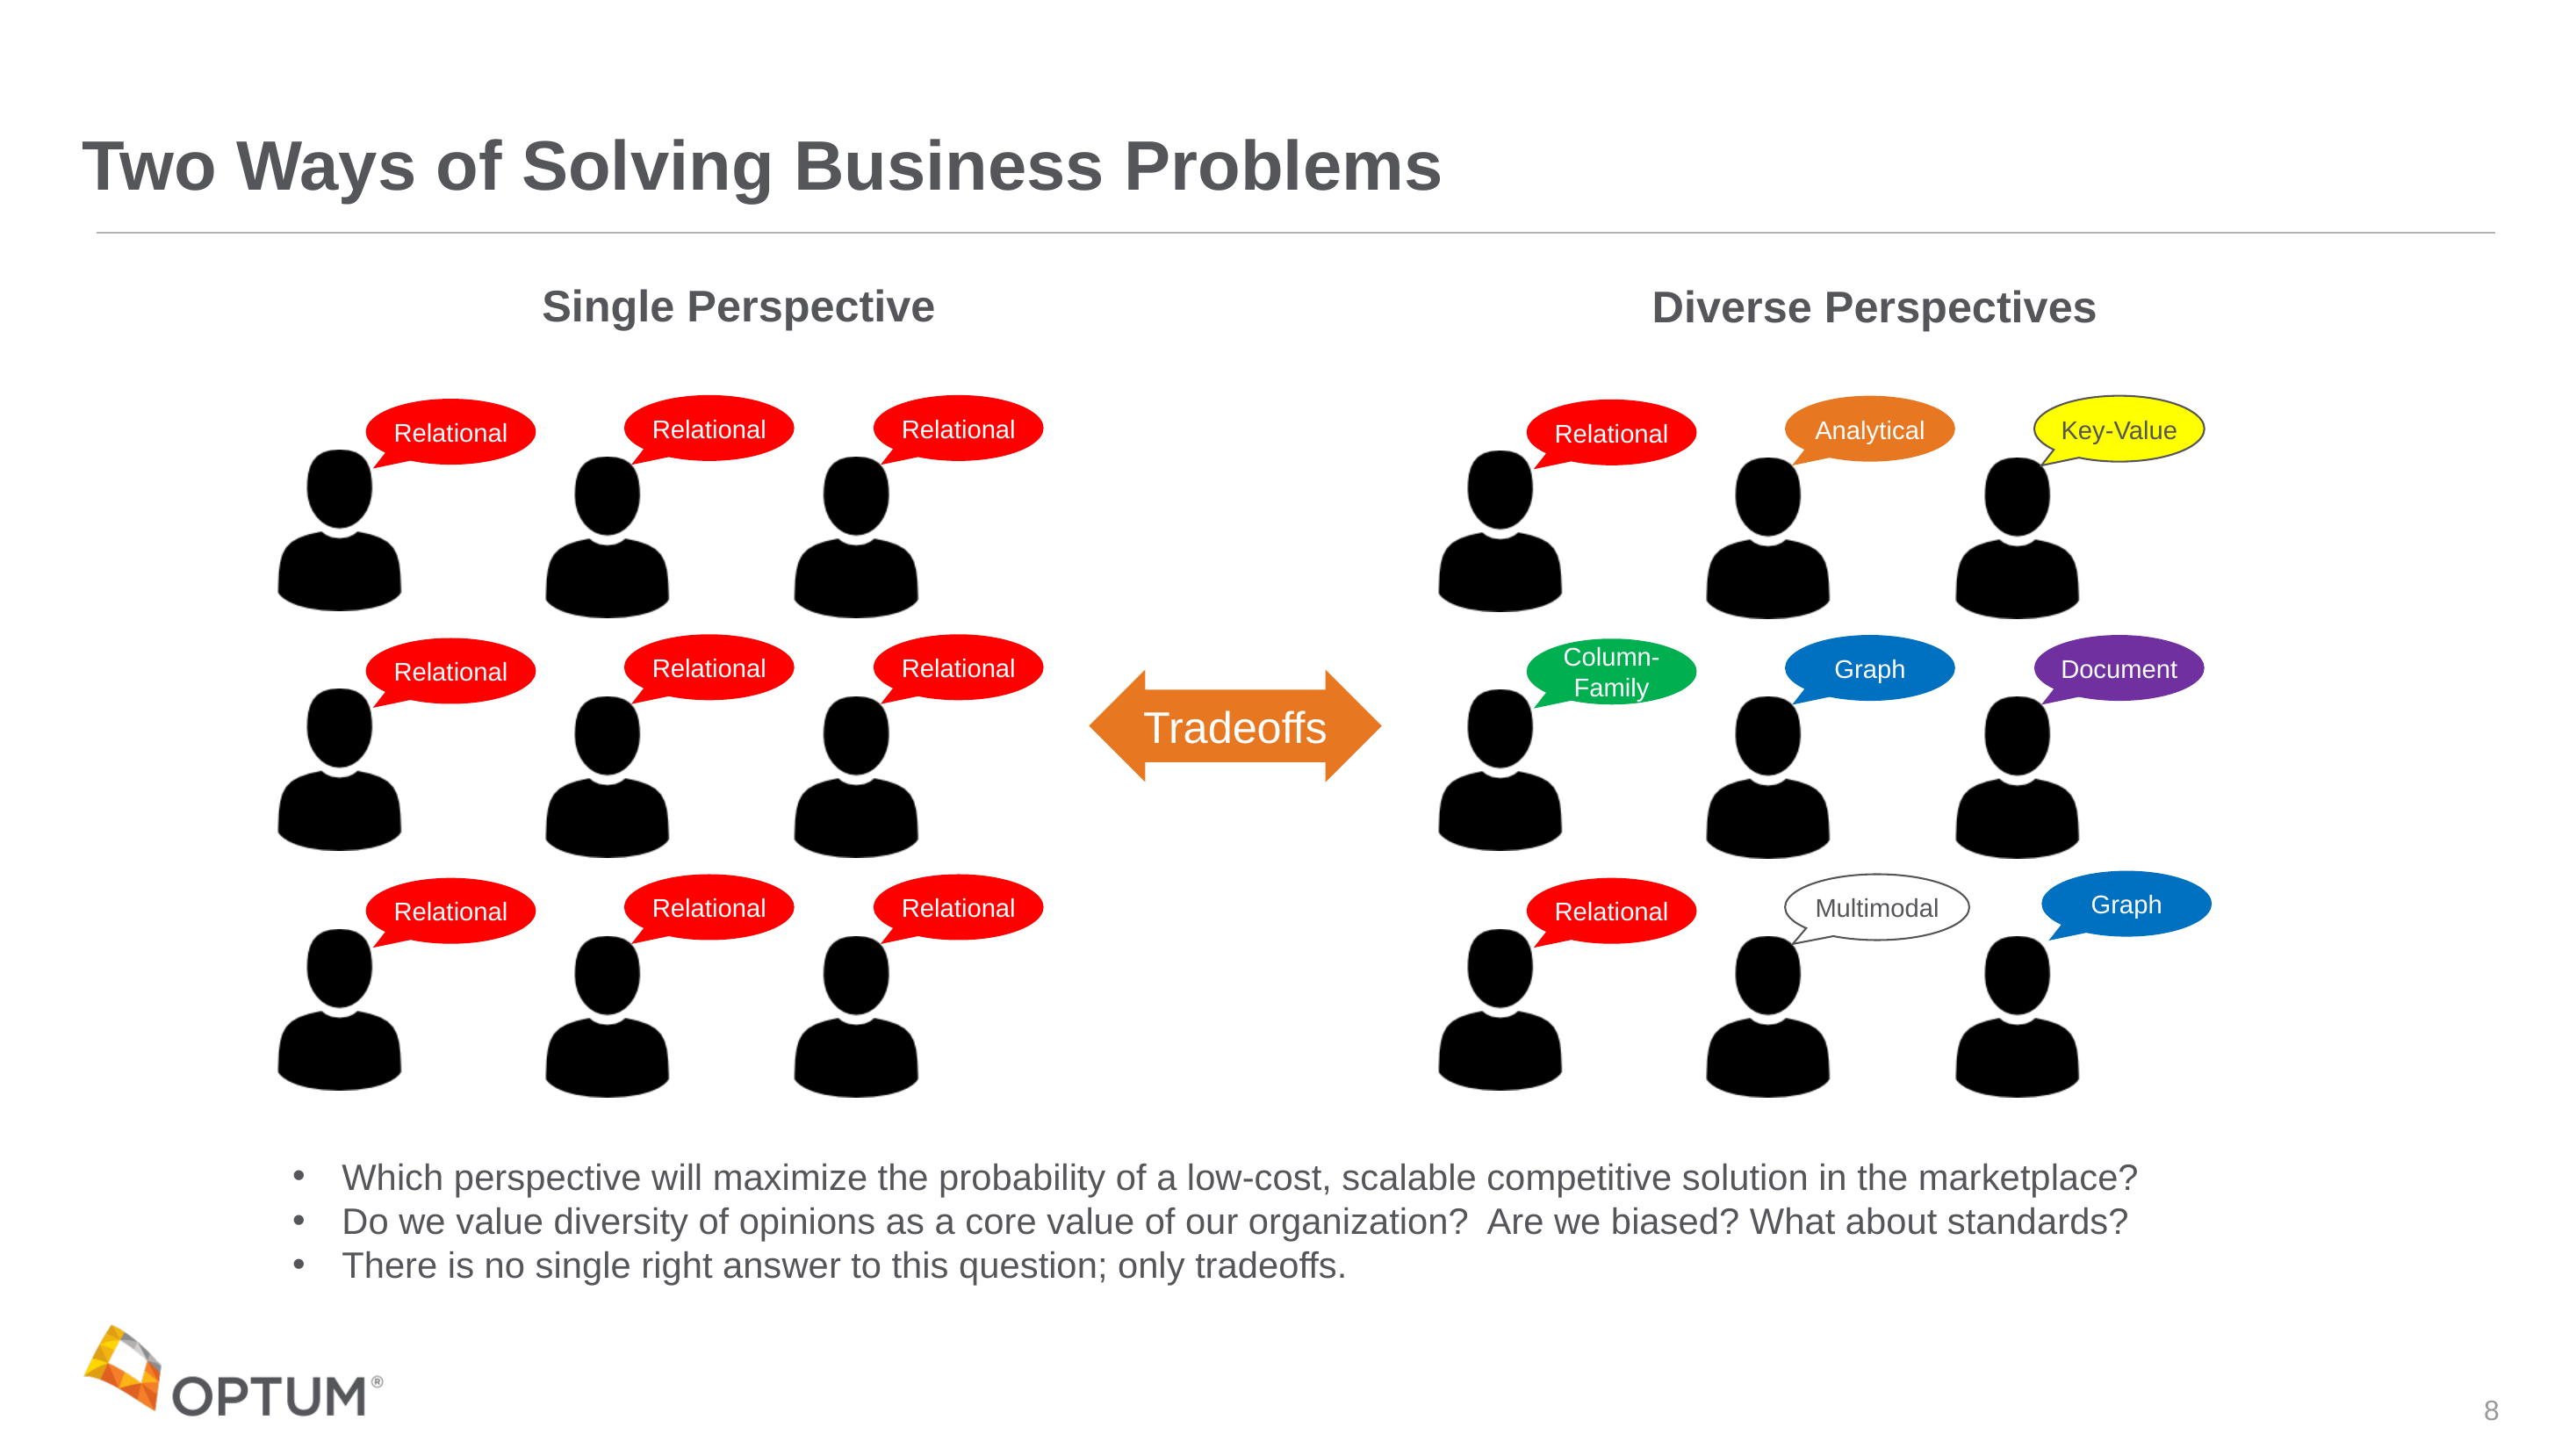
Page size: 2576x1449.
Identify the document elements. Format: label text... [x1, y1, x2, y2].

text_box Relational [364, 637, 537, 705]
text_box Graph [1784, 634, 1956, 703]
text_box Analytical [1784, 394, 1956, 463]
picture [775, 936, 938, 1098]
picture [526, 457, 688, 619]
text_box Diverse Perspectives [1638, 271, 2111, 339]
text_box Relational [622, 873, 795, 941]
text_box Relational [622, 633, 795, 702]
picture [259, 928, 421, 1091]
picture [259, 450, 421, 611]
text_box Tradeoffs [1089, 669, 1382, 782]
picture [1687, 696, 1849, 859]
text_box Relational [872, 873, 1045, 941]
picture [526, 936, 688, 1098]
text_box Which perspective will maximize the probability of a low-cost, scalable competitive solution in the marketplace? Do we value diversity of opinions as a core value of our organization? Are we biased? What about standards? There is no single right answer to this question; only tradeoffs. [279, 1147, 2153, 1337]
text_box Key-Value [2033, 394, 2205, 463]
picture [1420, 928, 1581, 1091]
text_box Relational [364, 876, 537, 945]
picture [775, 696, 938, 858]
text_box Relational [872, 393, 1045, 462]
text_box Single Perspective [529, 270, 949, 338]
text_box Relational [872, 633, 1045, 702]
text_box Graph [2040, 869, 2213, 938]
title Two Ways of Solving Business Problems [83, 103, 2161, 205]
picture [1687, 458, 1849, 619]
picture [1687, 936, 1849, 1098]
picture [83, 1323, 385, 1417]
text_box Relational [1525, 876, 1698, 945]
text_box Document [2033, 634, 2205, 703]
picture [775, 457, 938, 619]
picture [1936, 696, 2098, 859]
picture [526, 696, 688, 858]
text_box Relational [364, 398, 537, 466]
text_box Multimodal [1784, 873, 1971, 941]
picture [1936, 458, 2098, 619]
text_box Relational [1525, 398, 1698, 466]
picture [1420, 451, 1581, 612]
text_box Column-Family [1525, 638, 1698, 706]
picture [1420, 689, 1581, 851]
slide_number 8 [2370, 1370, 2500, 1448]
picture [1936, 936, 2098, 1098]
text_box Relational [622, 393, 795, 462]
picture [259, 688, 421, 851]
